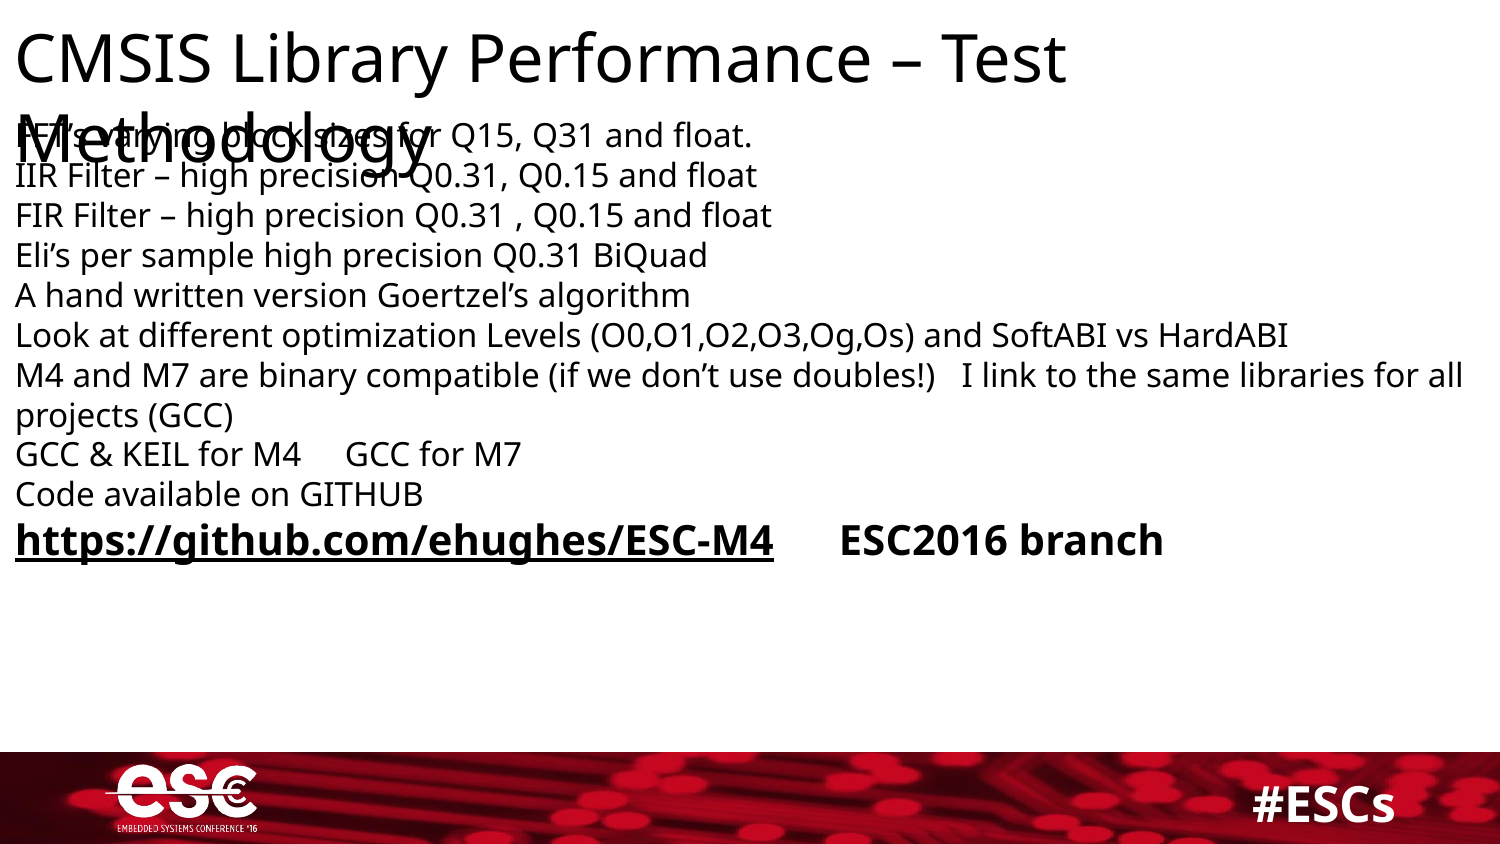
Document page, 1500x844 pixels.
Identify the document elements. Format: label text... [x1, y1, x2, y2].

title CMSIS Library Performance – Test Methodology [0, 8, 1447, 106]
picture [0, 752, 1500, 844]
list FFT’s varying block sizes for Q15, Q31 and float. IIR Filter – high precision Q0.31, Q0.15 and float FIR Filter – high precision Q0.31 , Q0.15 and float Eli’s per sample high precision Q0.31 BiQuad A hand written version Goertzel’s algorithm Look at different optimization Levels (O0,O1,O2,O3,Og,Os) and SoftABI vs HardABI M4 and M7 are binary compatible (if we don’t use doubles!) I link to the same libraries for all projects (GCC) GCC & KEIL for M4 GCC for M7 Code available on GITHUB https://github.com/ehughes/ESC-M4 ESC2016 branch [0, 106, 1494, 777]
